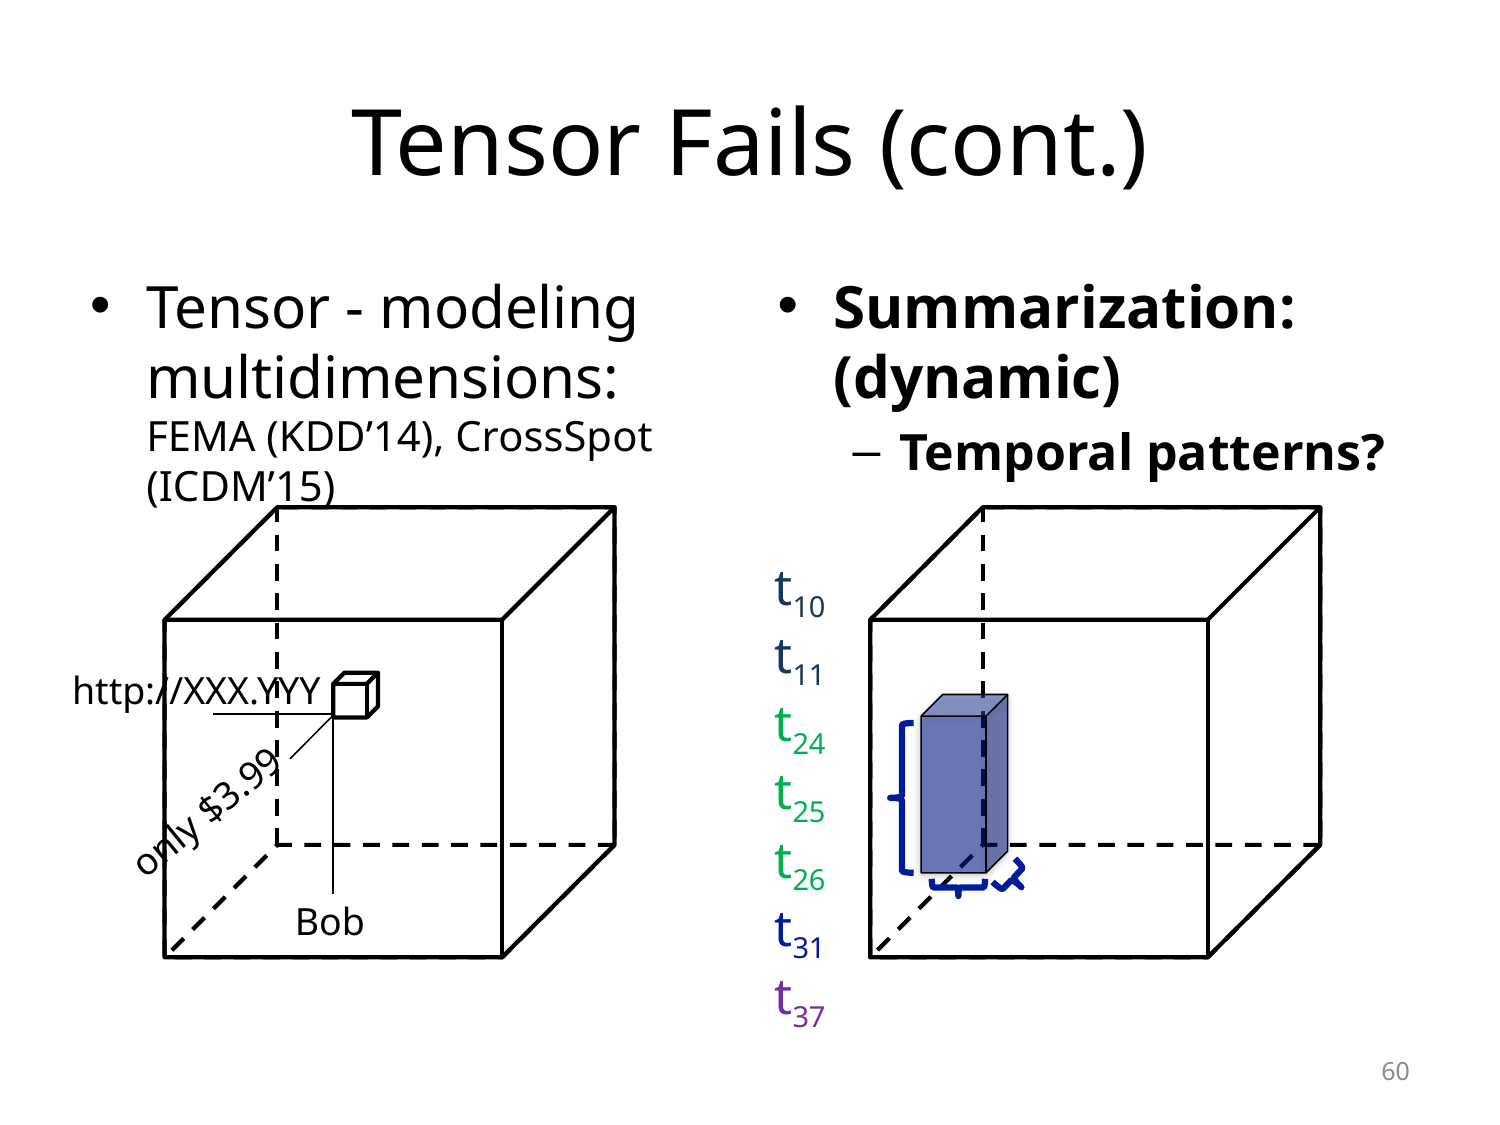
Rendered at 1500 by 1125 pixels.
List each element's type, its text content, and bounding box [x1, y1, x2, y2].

text_box [943, 532, 958, 548]
text_box [170, 936, 186, 952]
text_box [1056, 955, 1074, 960]
text_box [896, 916, 912, 931]
text_box [1265, 884, 1281, 900]
text_box [997, 955, 1015, 960]
text_box [868, 762, 873, 779]
text_box [931, 878, 986, 897]
text_box [162, 732, 167, 750]
text_box [1027, 955, 1044, 960]
text_box [253, 853, 269, 869]
text_box [409, 955, 427, 960]
text_box [162, 938, 167, 956]
text_box [162, 908, 167, 926]
text_box [559, 884, 575, 900]
text_box [1223, 926, 1239, 942]
text_box [992, 858, 1024, 890]
text_box [162, 615, 170, 633]
text_box [868, 615, 875, 633]
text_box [289, 715, 334, 760]
text_box [1244, 905, 1260, 921]
text_box [868, 674, 873, 691]
text_box [868, 644, 873, 662]
text_box [439, 955, 456, 960]
text_box [880, 955, 898, 960]
text_box [275, 505, 617, 859]
text_box [539, 905, 554, 921]
text_box http://XXX.YYY [57, 659, 336, 720]
text_box [868, 732, 873, 750]
list Tensor - modeling multidimensions: FEMA (KDD’14), CrossSpot (ICDM’15) [75, 262, 738, 1005]
text_box [321, 955, 339, 960]
text_box [917, 895, 933, 911]
text_box [875, 936, 891, 952]
text_box [237, 532, 253, 548]
title Tensor Fails (cont.) [75, 45, 1425, 233]
text_box [968, 955, 986, 960]
text_box [162, 644, 167, 659]
text_box [274, 767, 328, 848]
text_box [233, 955, 251, 960]
text_box [468, 955, 486, 960]
text_box [162, 762, 167, 779]
list Summarization: (dynamic) Temporal patterns? [762, 262, 1425, 1005]
text_box [868, 908, 873, 926]
text_box [920, 693, 1009, 874]
text_box [216, 552, 232, 568]
text_box [909, 955, 927, 960]
text_box [1115, 955, 1133, 960]
text_box [380, 955, 398, 960]
text_box [211, 895, 227, 911]
text_box [518, 926, 534, 942]
text_box [162, 791, 167, 807]
text_box [868, 703, 873, 721]
text_box [174, 955, 192, 960]
text_box [258, 511, 274, 527]
text_box [922, 552, 938, 568]
text_box [981, 505, 1323, 859]
text_box [1085, 955, 1103, 960]
text_box [195, 573, 211, 589]
text_box [232, 874, 248, 890]
text_box t10 t11 t24 t25 t26 t31 t37 [759, 547, 841, 1041]
text_box [901, 573, 917, 589]
text_box Bob [280, 890, 380, 951]
text_box [868, 791, 873, 809]
text_box [580, 864, 596, 879]
text_box [1286, 864, 1301, 879]
slide_number 60 [1074, 1042, 1425, 1103]
text_box [191, 916, 206, 931]
text_box [292, 955, 310, 960]
text_box [939, 955, 956, 960]
text_box [175, 594, 191, 610]
text_box [868, 879, 873, 897]
text_box [262, 955, 280, 960]
text_box [868, 820, 873, 838]
text_box [1203, 947, 1218, 960]
text_box [336, 670, 381, 720]
text_box [1173, 955, 1191, 960]
text_box [963, 511, 979, 527]
text_box [497, 947, 513, 960]
text_box only $3.99 [105, 723, 307, 901]
text_box [880, 594, 896, 610]
text_box [162, 883, 167, 897]
text_box [350, 955, 368, 960]
text_box [204, 955, 221, 960]
text_box [868, 938, 873, 956]
text_box [889, 722, 914, 874]
text_box [1144, 955, 1162, 960]
text_box [868, 850, 873, 868]
